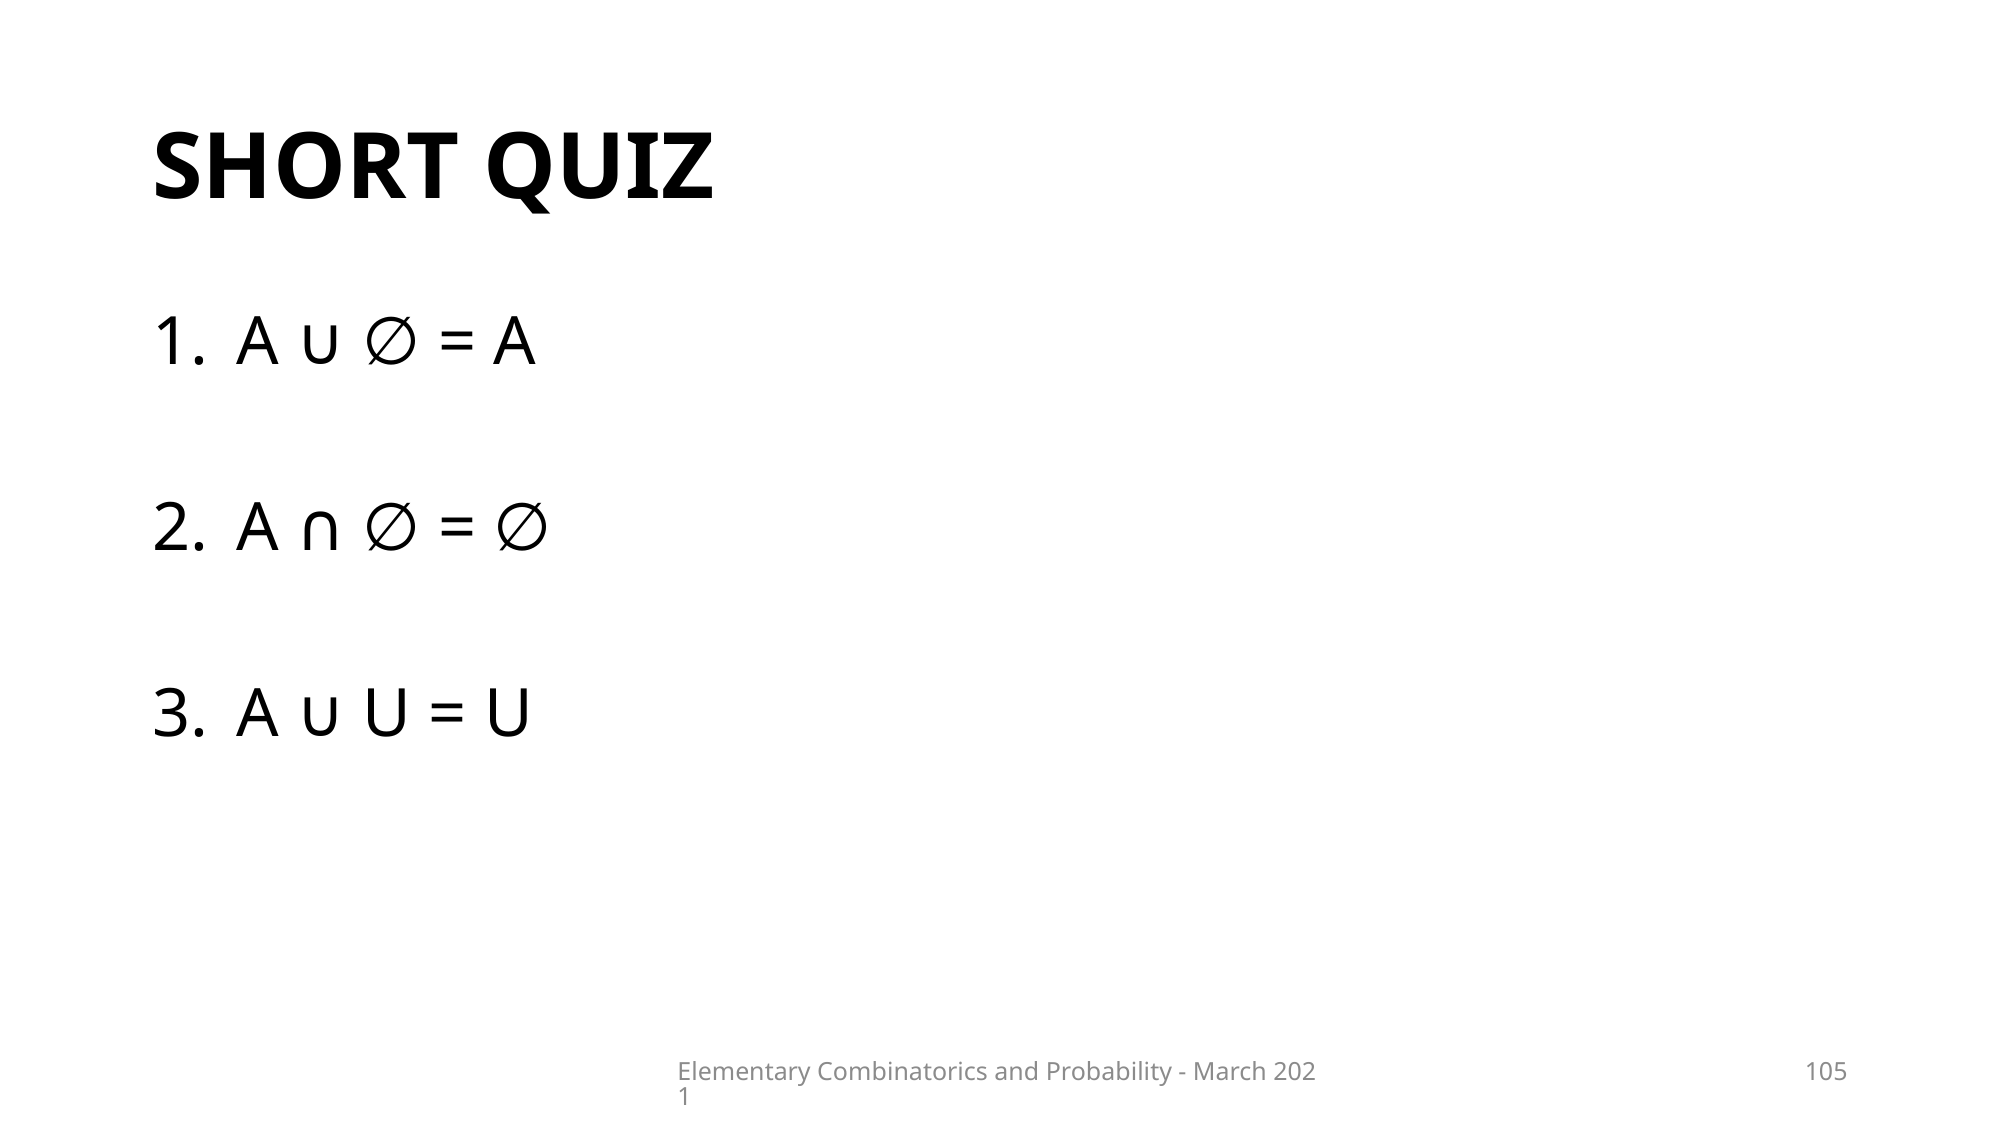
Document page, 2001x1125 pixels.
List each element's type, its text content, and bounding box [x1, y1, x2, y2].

footer Elementary Combinatorics and Probability - March 2021 [662, 1042, 1338, 1103]
slide_number 105 [1412, 1042, 1863, 1103]
list A ∪ ∅ = A A ∩ ∅ = ∅ A ∪ U = U A ∩ U = A [137, 299, 1863, 1014]
title SHORT QUIZ [137, 59, 1863, 278]
